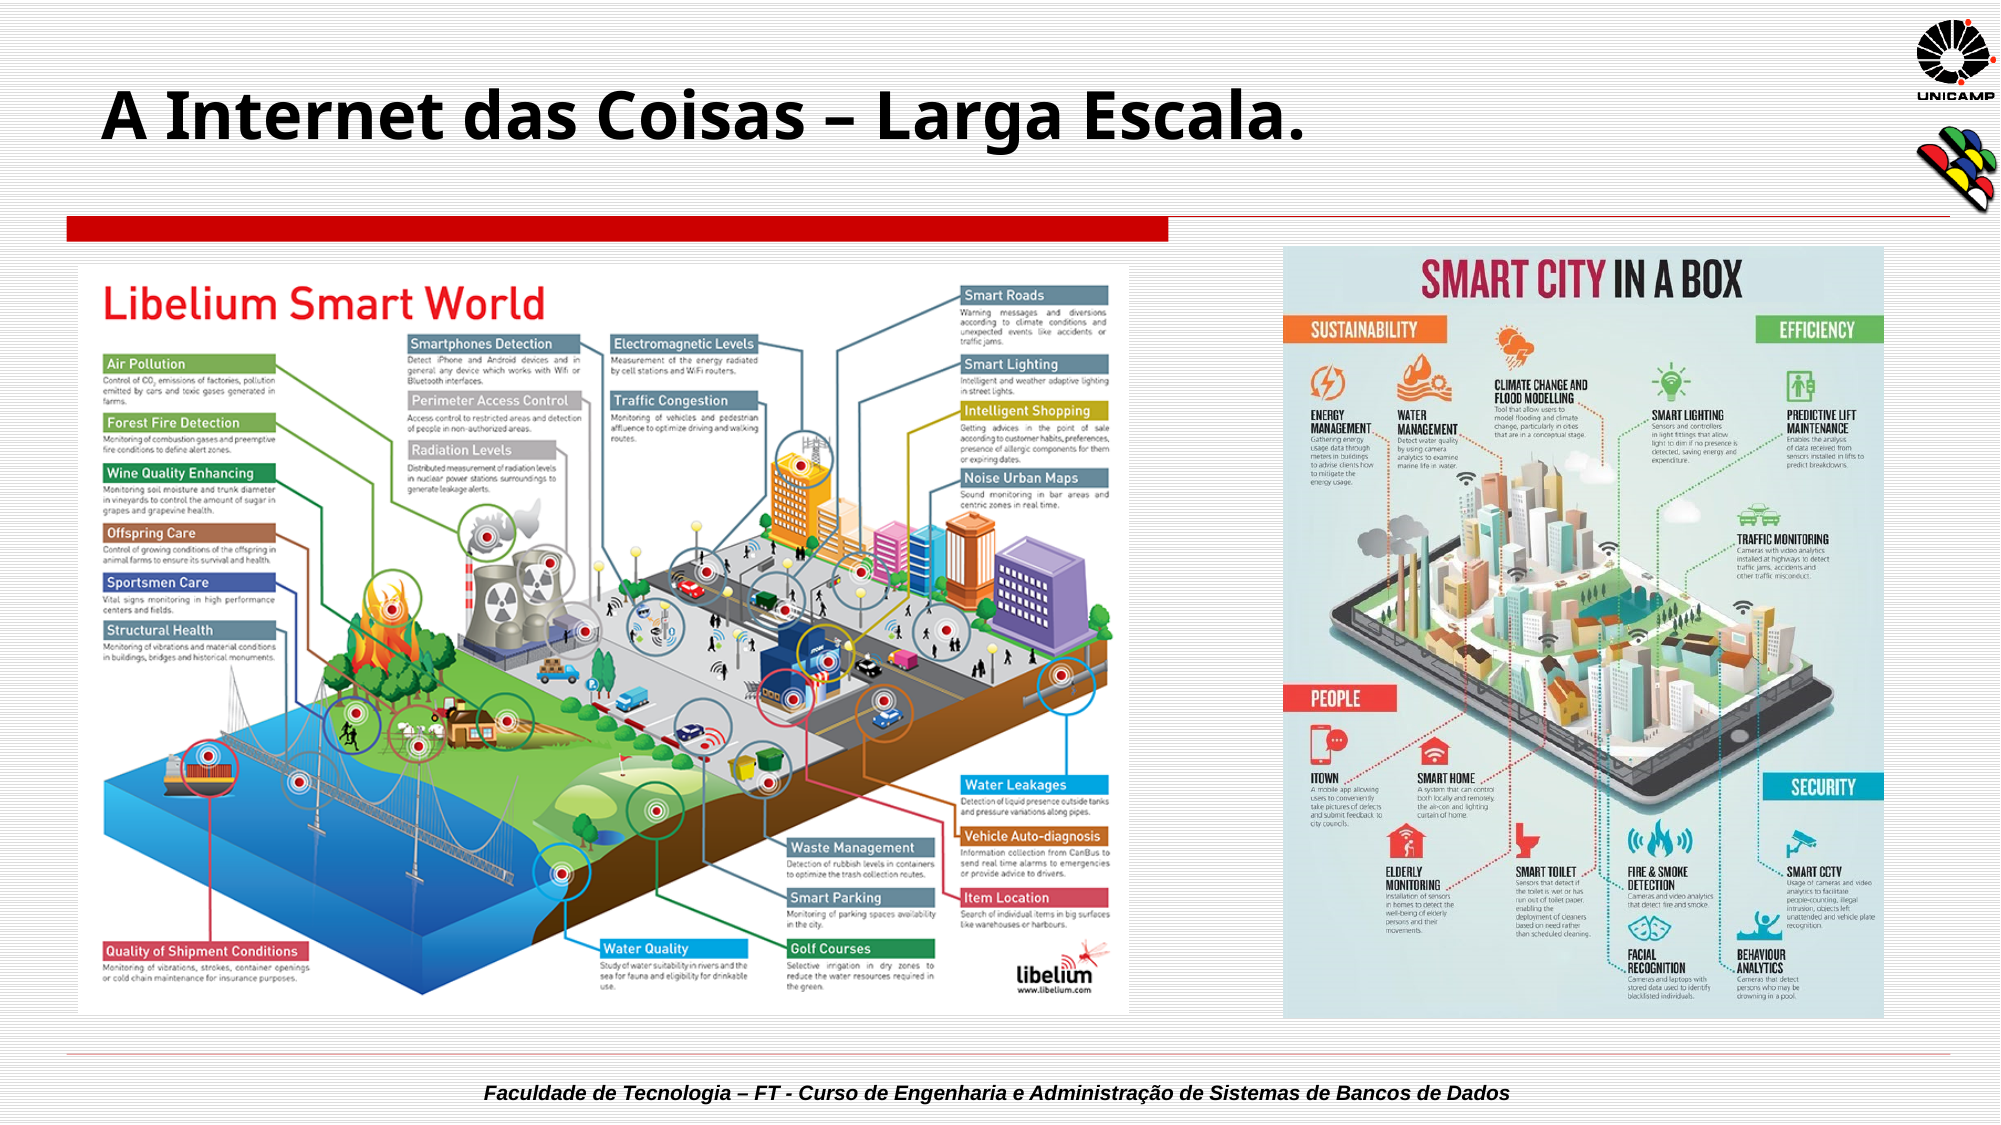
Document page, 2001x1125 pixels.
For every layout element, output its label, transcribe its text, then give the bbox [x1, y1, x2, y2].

picture [78, 264, 1130, 1013]
title A Internet das Coisas – Larga Escala. [86, 24, 1934, 200]
text_box Faculdade de Tecnologia – FT - Curso de Engenharia e Administração de Sistemas de Bancos de Dados [149, 1058, 1851, 1125]
picture [1917, 18, 1997, 100]
picture [1913, 125, 2000, 217]
picture [1283, 246, 1884, 1019]
